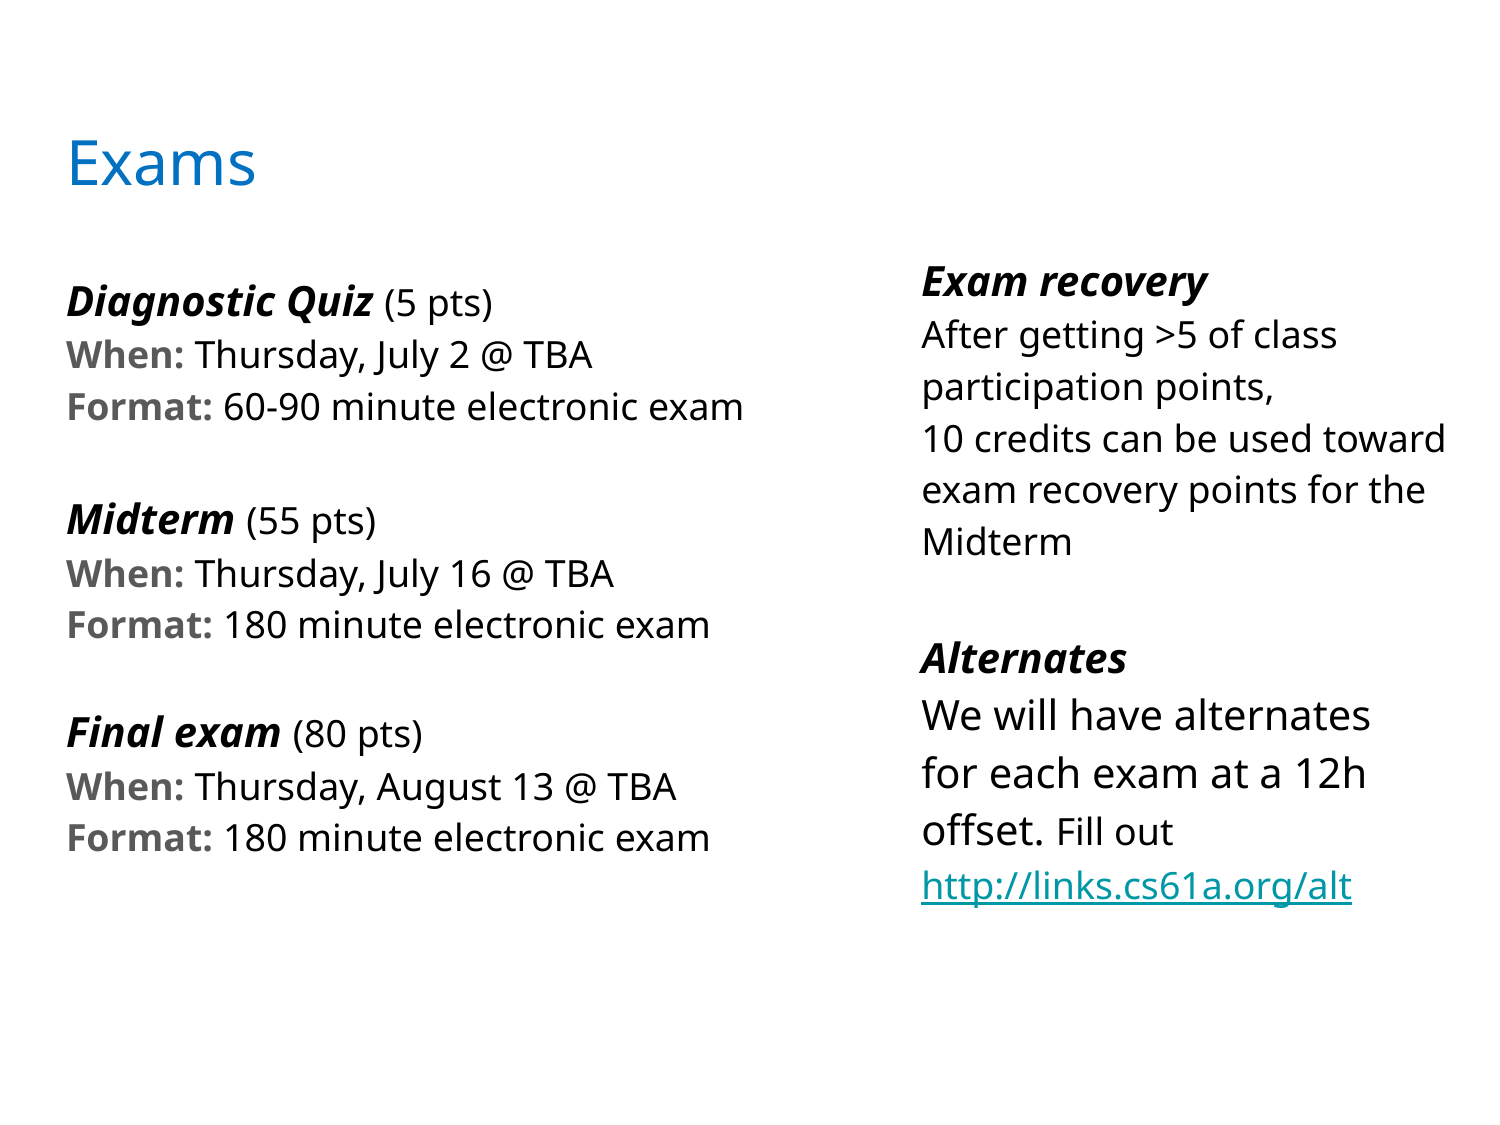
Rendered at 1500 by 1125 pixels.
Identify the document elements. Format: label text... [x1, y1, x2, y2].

text_box Exam recovery After getting >5 of class participation points, 10 credits can be used toward exam recovery points for the Midterm [906, 186, 1464, 595]
text_box Alternates We will have alternates for each exam at a 12h offset. Fill out http://links.cs61a.org/alt [906, 608, 1399, 1101]
list Diagnostic Quiz (5 pts) When: Thursday, July 2 @ TBA Format: 60-90 minute electronic exam Midterm (55 pts) When: Thursday, July 16 @ TBA Format: 180 minute electronic exam Final exam (80 pts) When: Thursday, August 13 @ TBA Format: 180 minute electronic exam [51, 252, 1449, 1000]
title Exams [51, 97, 1449, 223]
